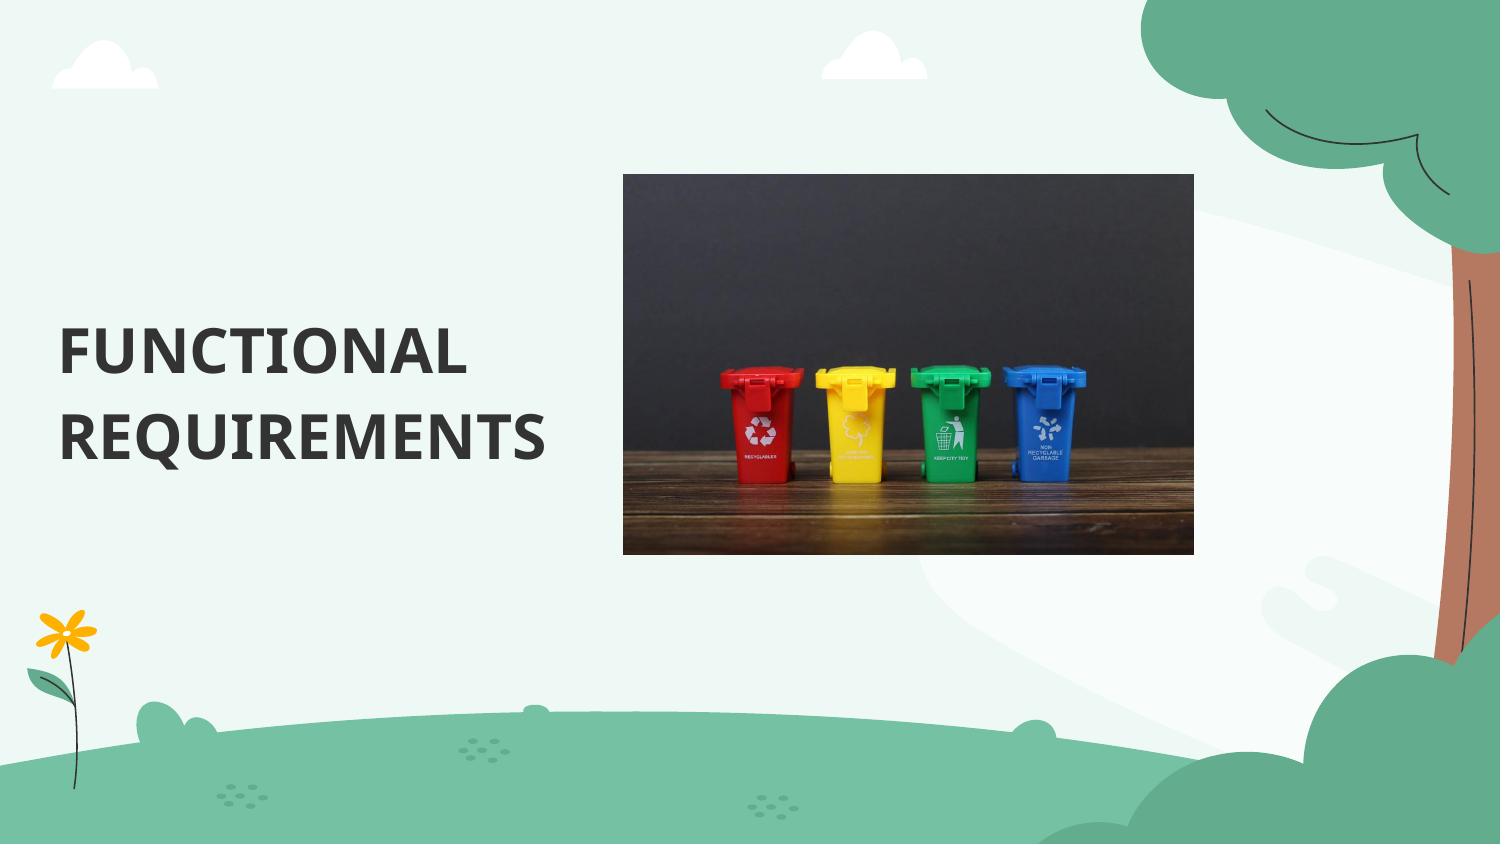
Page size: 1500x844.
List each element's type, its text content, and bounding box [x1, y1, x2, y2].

picture [622, 174, 1195, 556]
title FUNCTIONAL REQUIREMENTS [42, 375, 617, 487]
